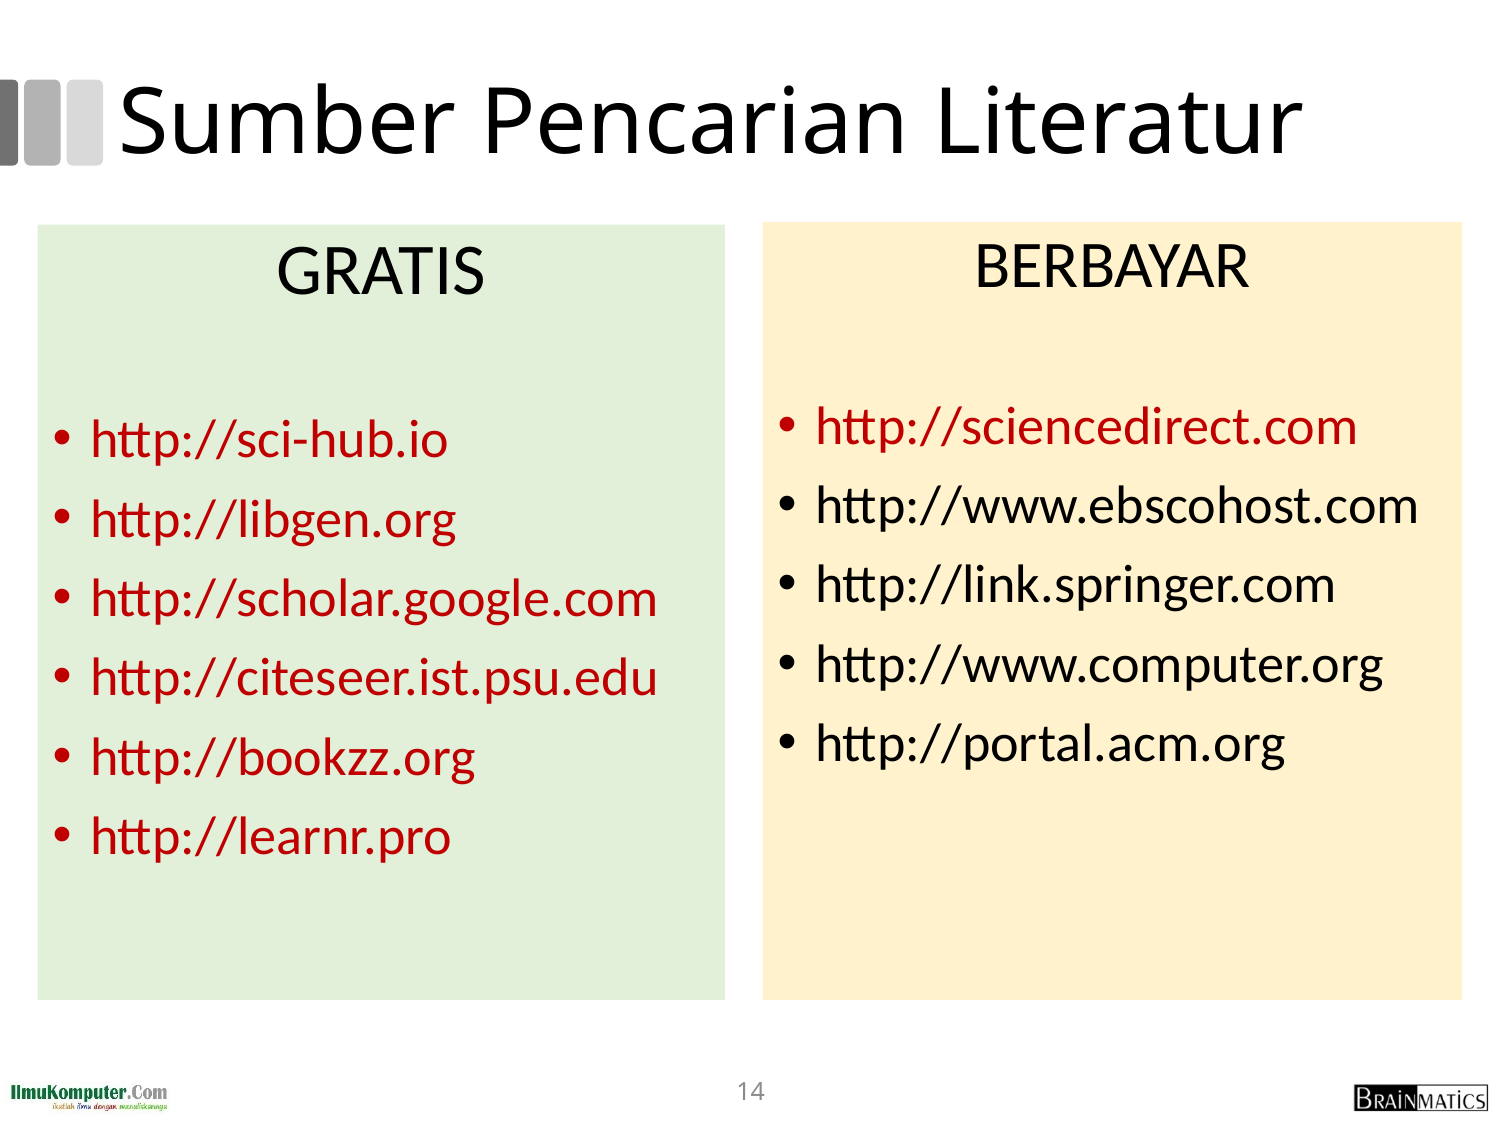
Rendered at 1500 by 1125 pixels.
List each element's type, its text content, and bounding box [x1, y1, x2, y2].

picture [1351, 1081, 1491, 1115]
list GRATIS http://sci-hub.io http://libgen.org http://scholar.google.com http://citeseer.ist.psu.edu http://bookzz.org http://learnr.pro [37, 224, 725, 1000]
slide_number 14 [582, 1062, 920, 1123]
title Sumber Pencarian Literatur [103, 24, 1397, 222]
text_box BERBAYAR http://sciencedirect.com http://www.ebscohost.com http://link.springer.com http://www.computer.org http://portal.acm.org [762, 222, 1463, 1000]
picture [4, 1081, 173, 1115]
